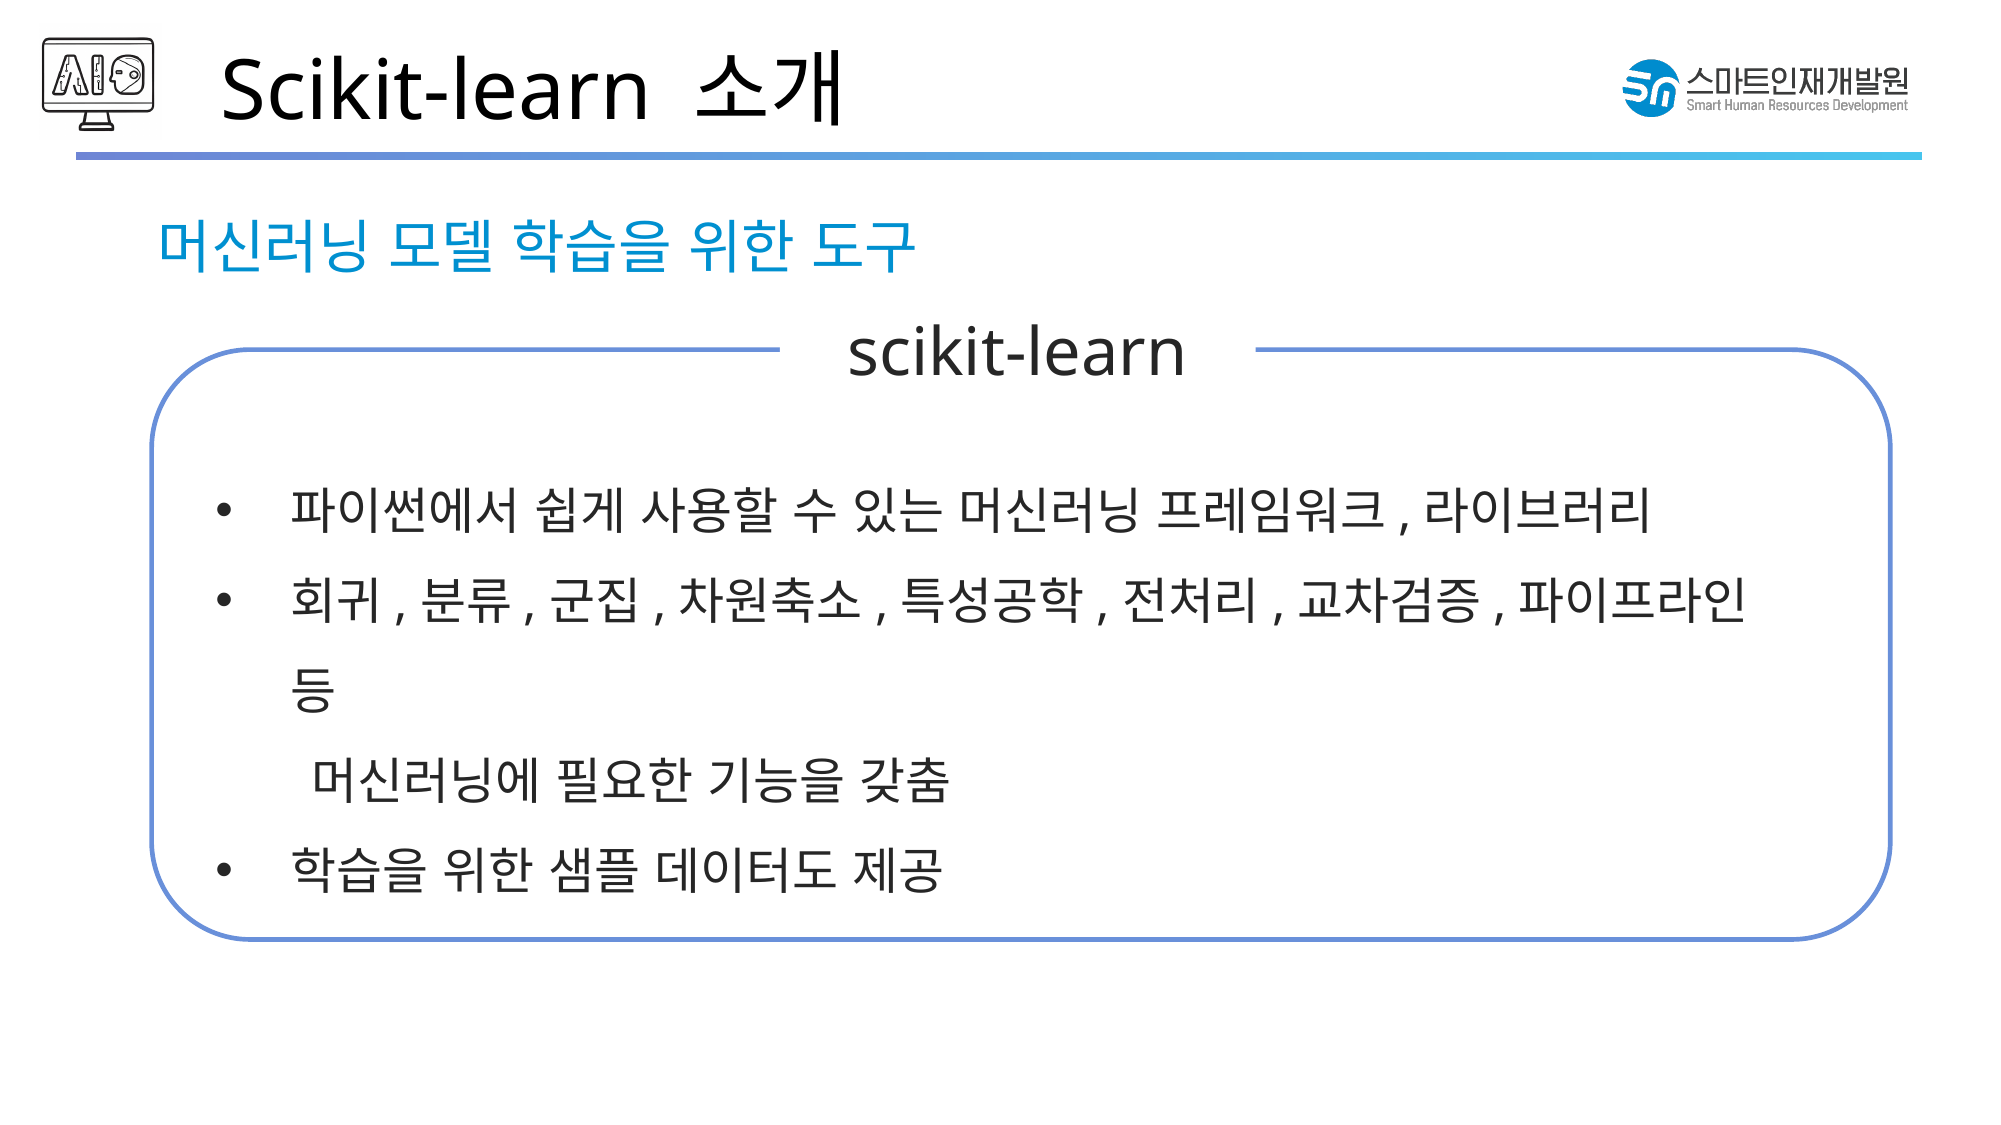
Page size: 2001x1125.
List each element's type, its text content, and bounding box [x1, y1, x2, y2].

picture [76, 152, 1922, 160]
picture [1609, 47, 1922, 129]
text_box scikit-learn [779, 299, 1256, 399]
text_box 머신러닝 모델 학습을 위한 도구 [138, 200, 1000, 290]
picture [39, 23, 162, 140]
text_box Scikit-learn 소개 [206, 29, 862, 144]
text_box [150, 348, 1892, 941]
